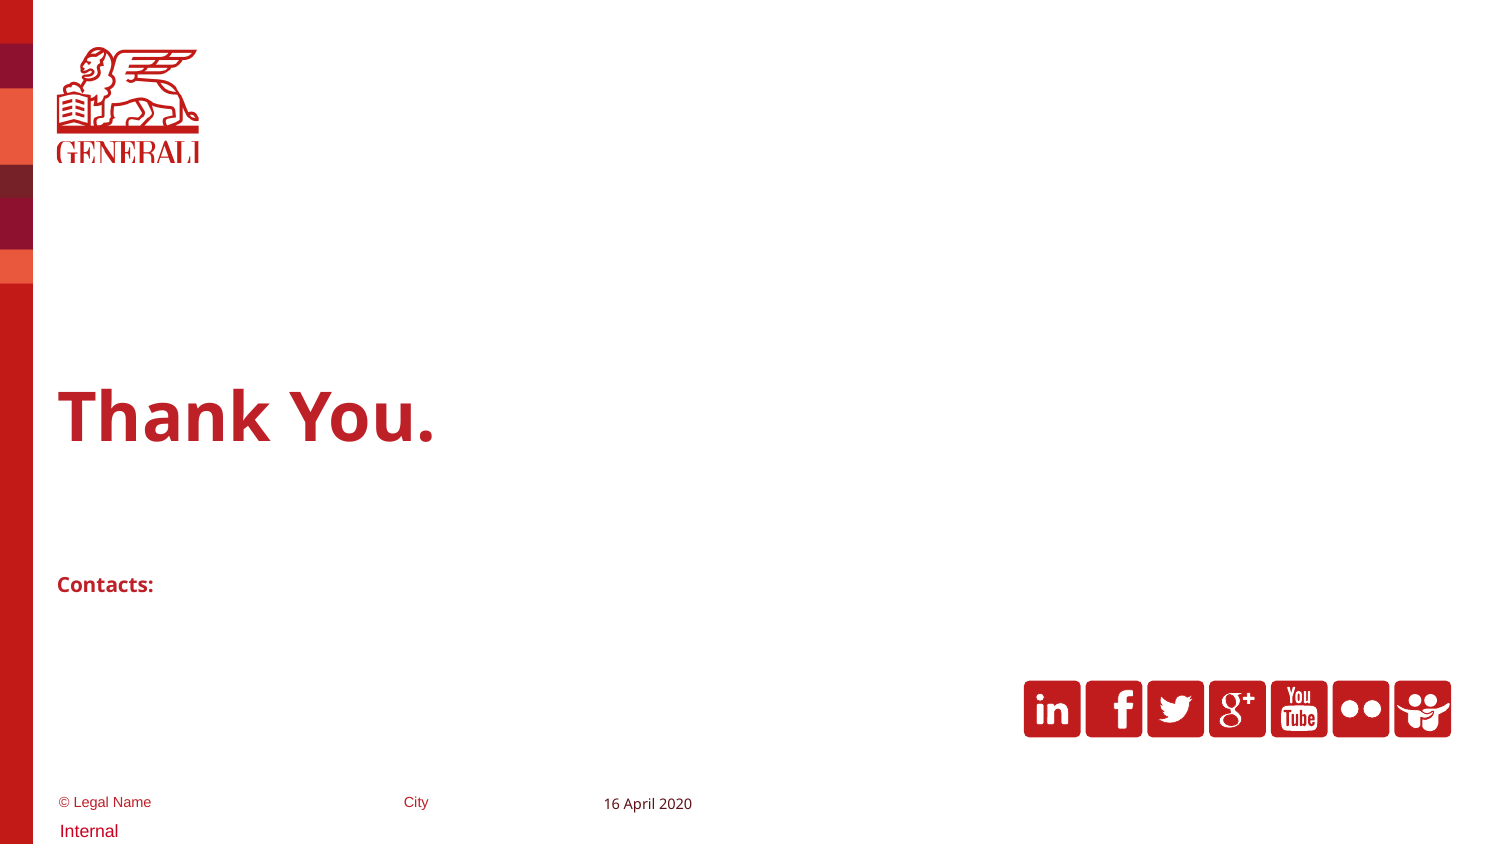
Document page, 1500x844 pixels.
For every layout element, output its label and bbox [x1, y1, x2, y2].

slide_number [603, 794, 735, 809]
